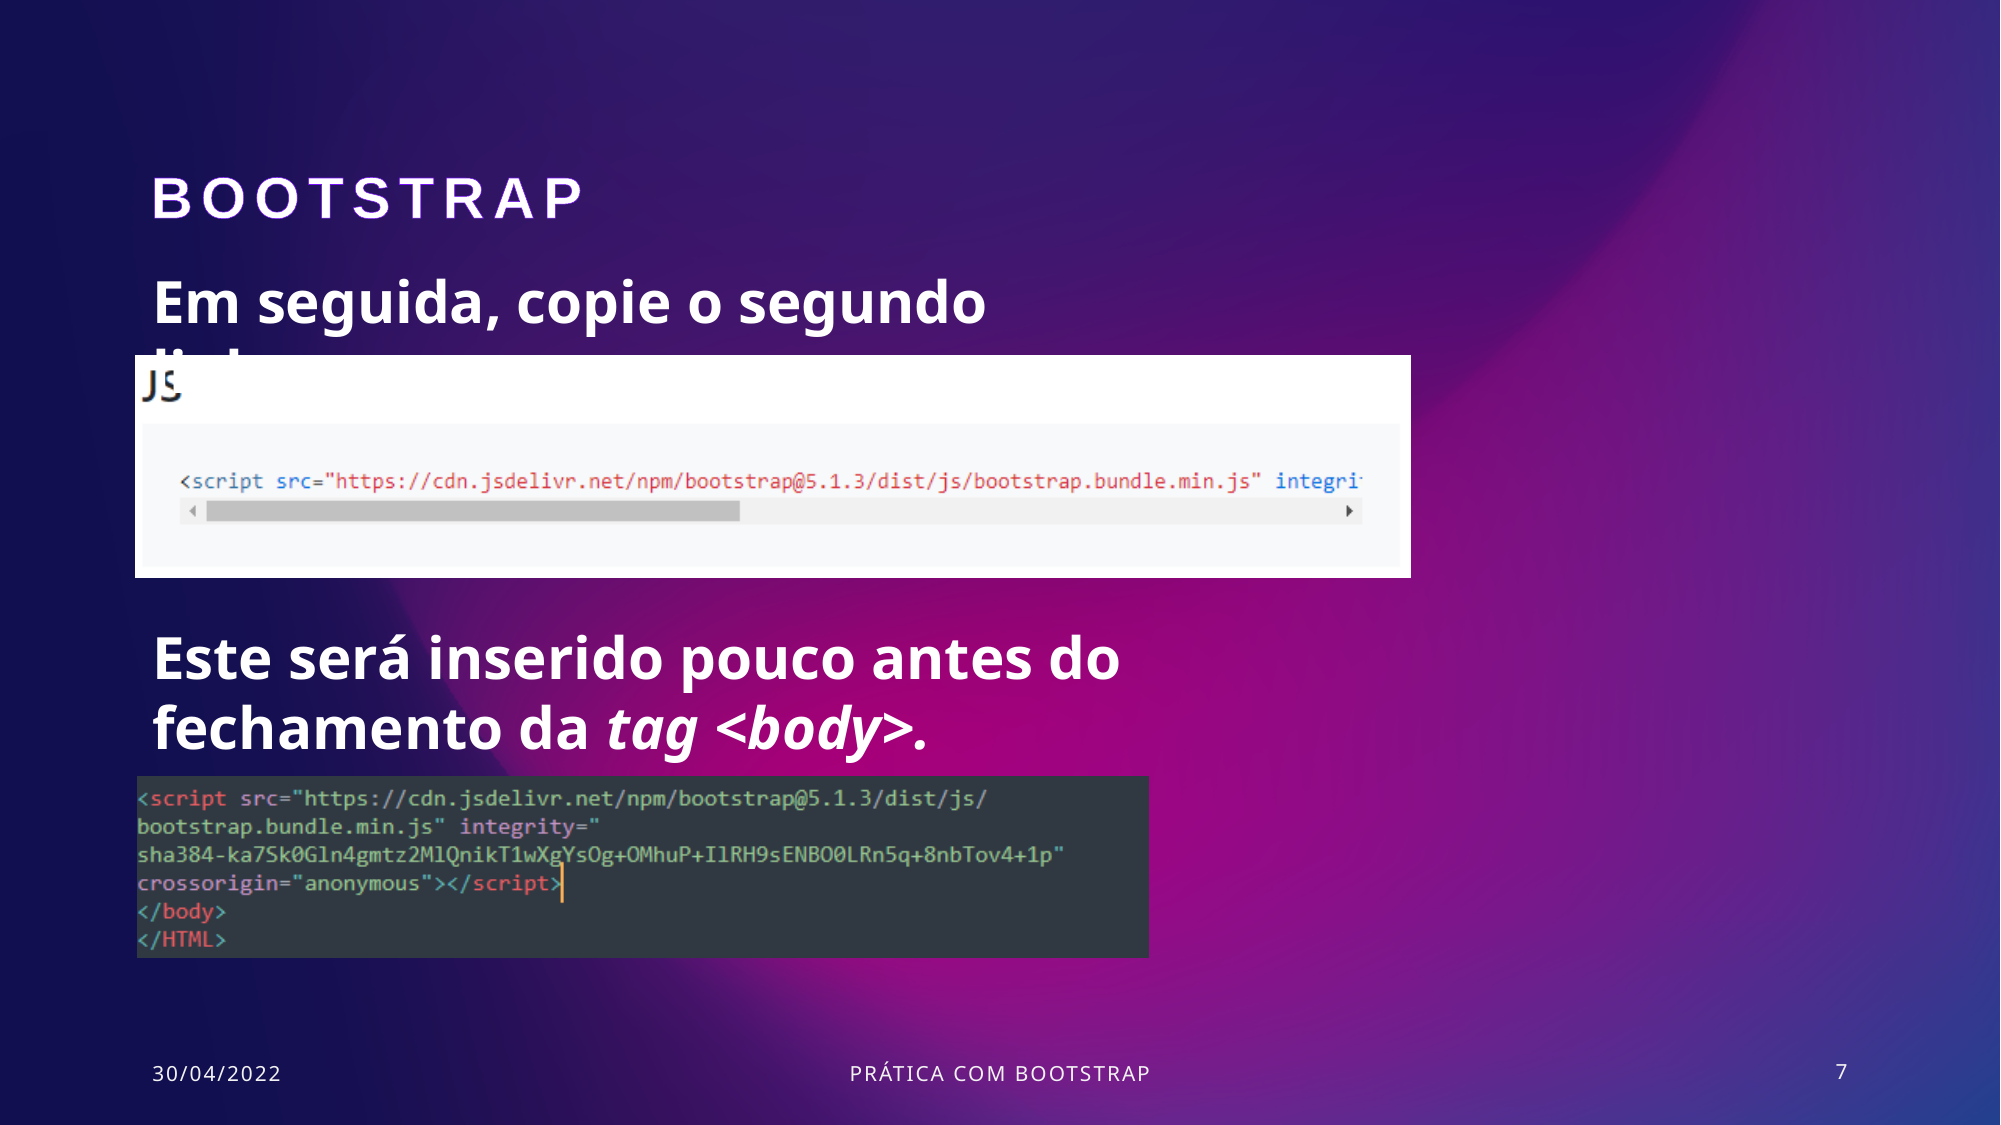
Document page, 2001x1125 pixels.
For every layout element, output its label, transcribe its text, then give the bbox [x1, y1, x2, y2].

slide_number 7 [1412, 1042, 1863, 1103]
footer Prática com bootstrap [662, 1042, 1338, 1103]
picture [0, 0, 2000, 1125]
text_box Em seguida, copie o segundo link: [137, 257, 1138, 355]
text_box Bootstrap [135, 135, 629, 259]
text_box Este será inserido pouco antes do fechamento da tag <body>. [137, 613, 1138, 769]
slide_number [137, 1042, 588, 1103]
